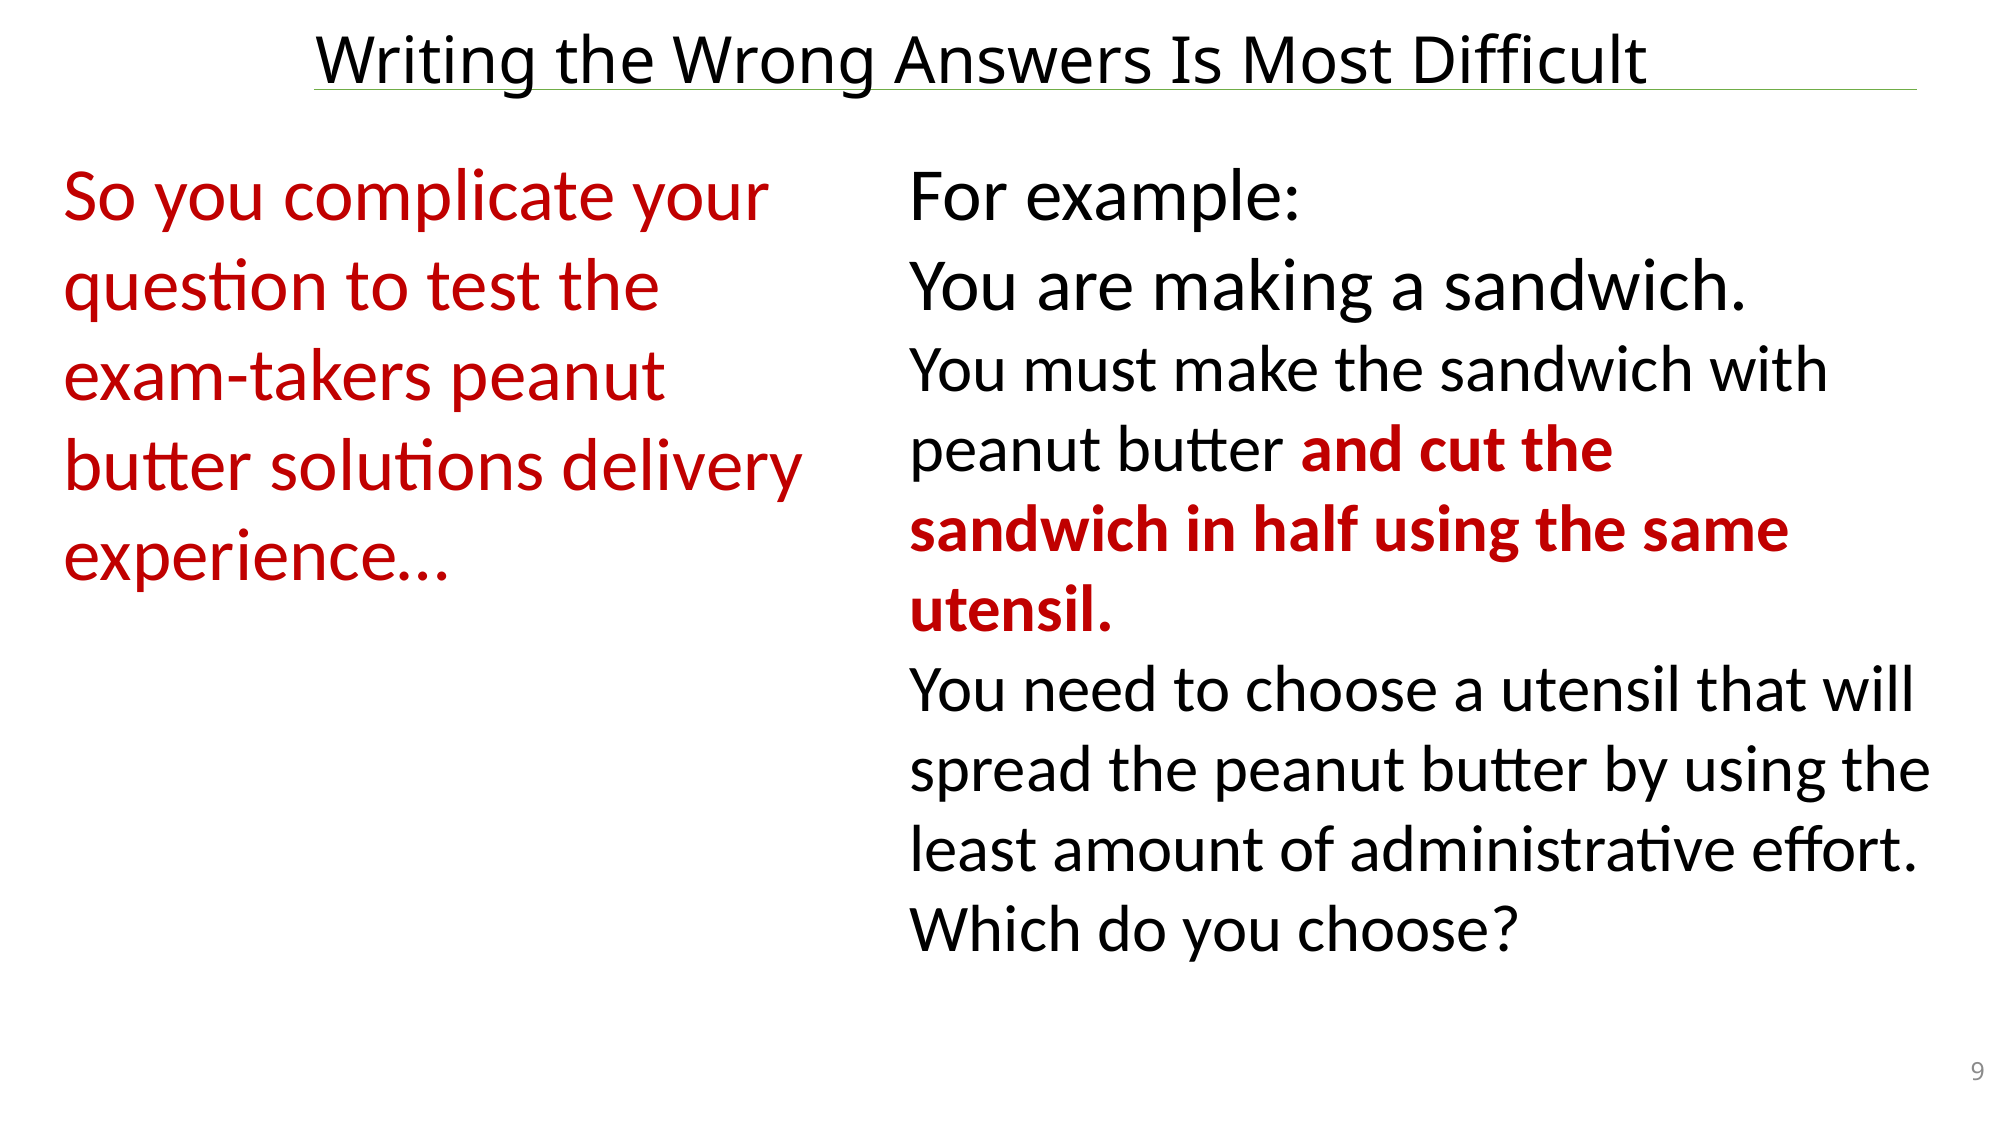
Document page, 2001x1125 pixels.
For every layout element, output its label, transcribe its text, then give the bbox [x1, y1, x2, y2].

text_box For example: You are making a sandwich. You must make the sandwich with peanut butter and cut the sandwich in half using the same utensil. You need to choose a utensil that will spread the peanut butter by using the least amount of administrative effort. Which do you choose? [894, 137, 1954, 867]
text_box So you complicate your question to test the exam-takers peanut butter solutions delivery experience… [48, 137, 846, 867]
title Writing the Wrong Answers Is Most Difficult [300, 0, 1917, 125]
slide_number 9 [1533, 1042, 2000, 1103]
